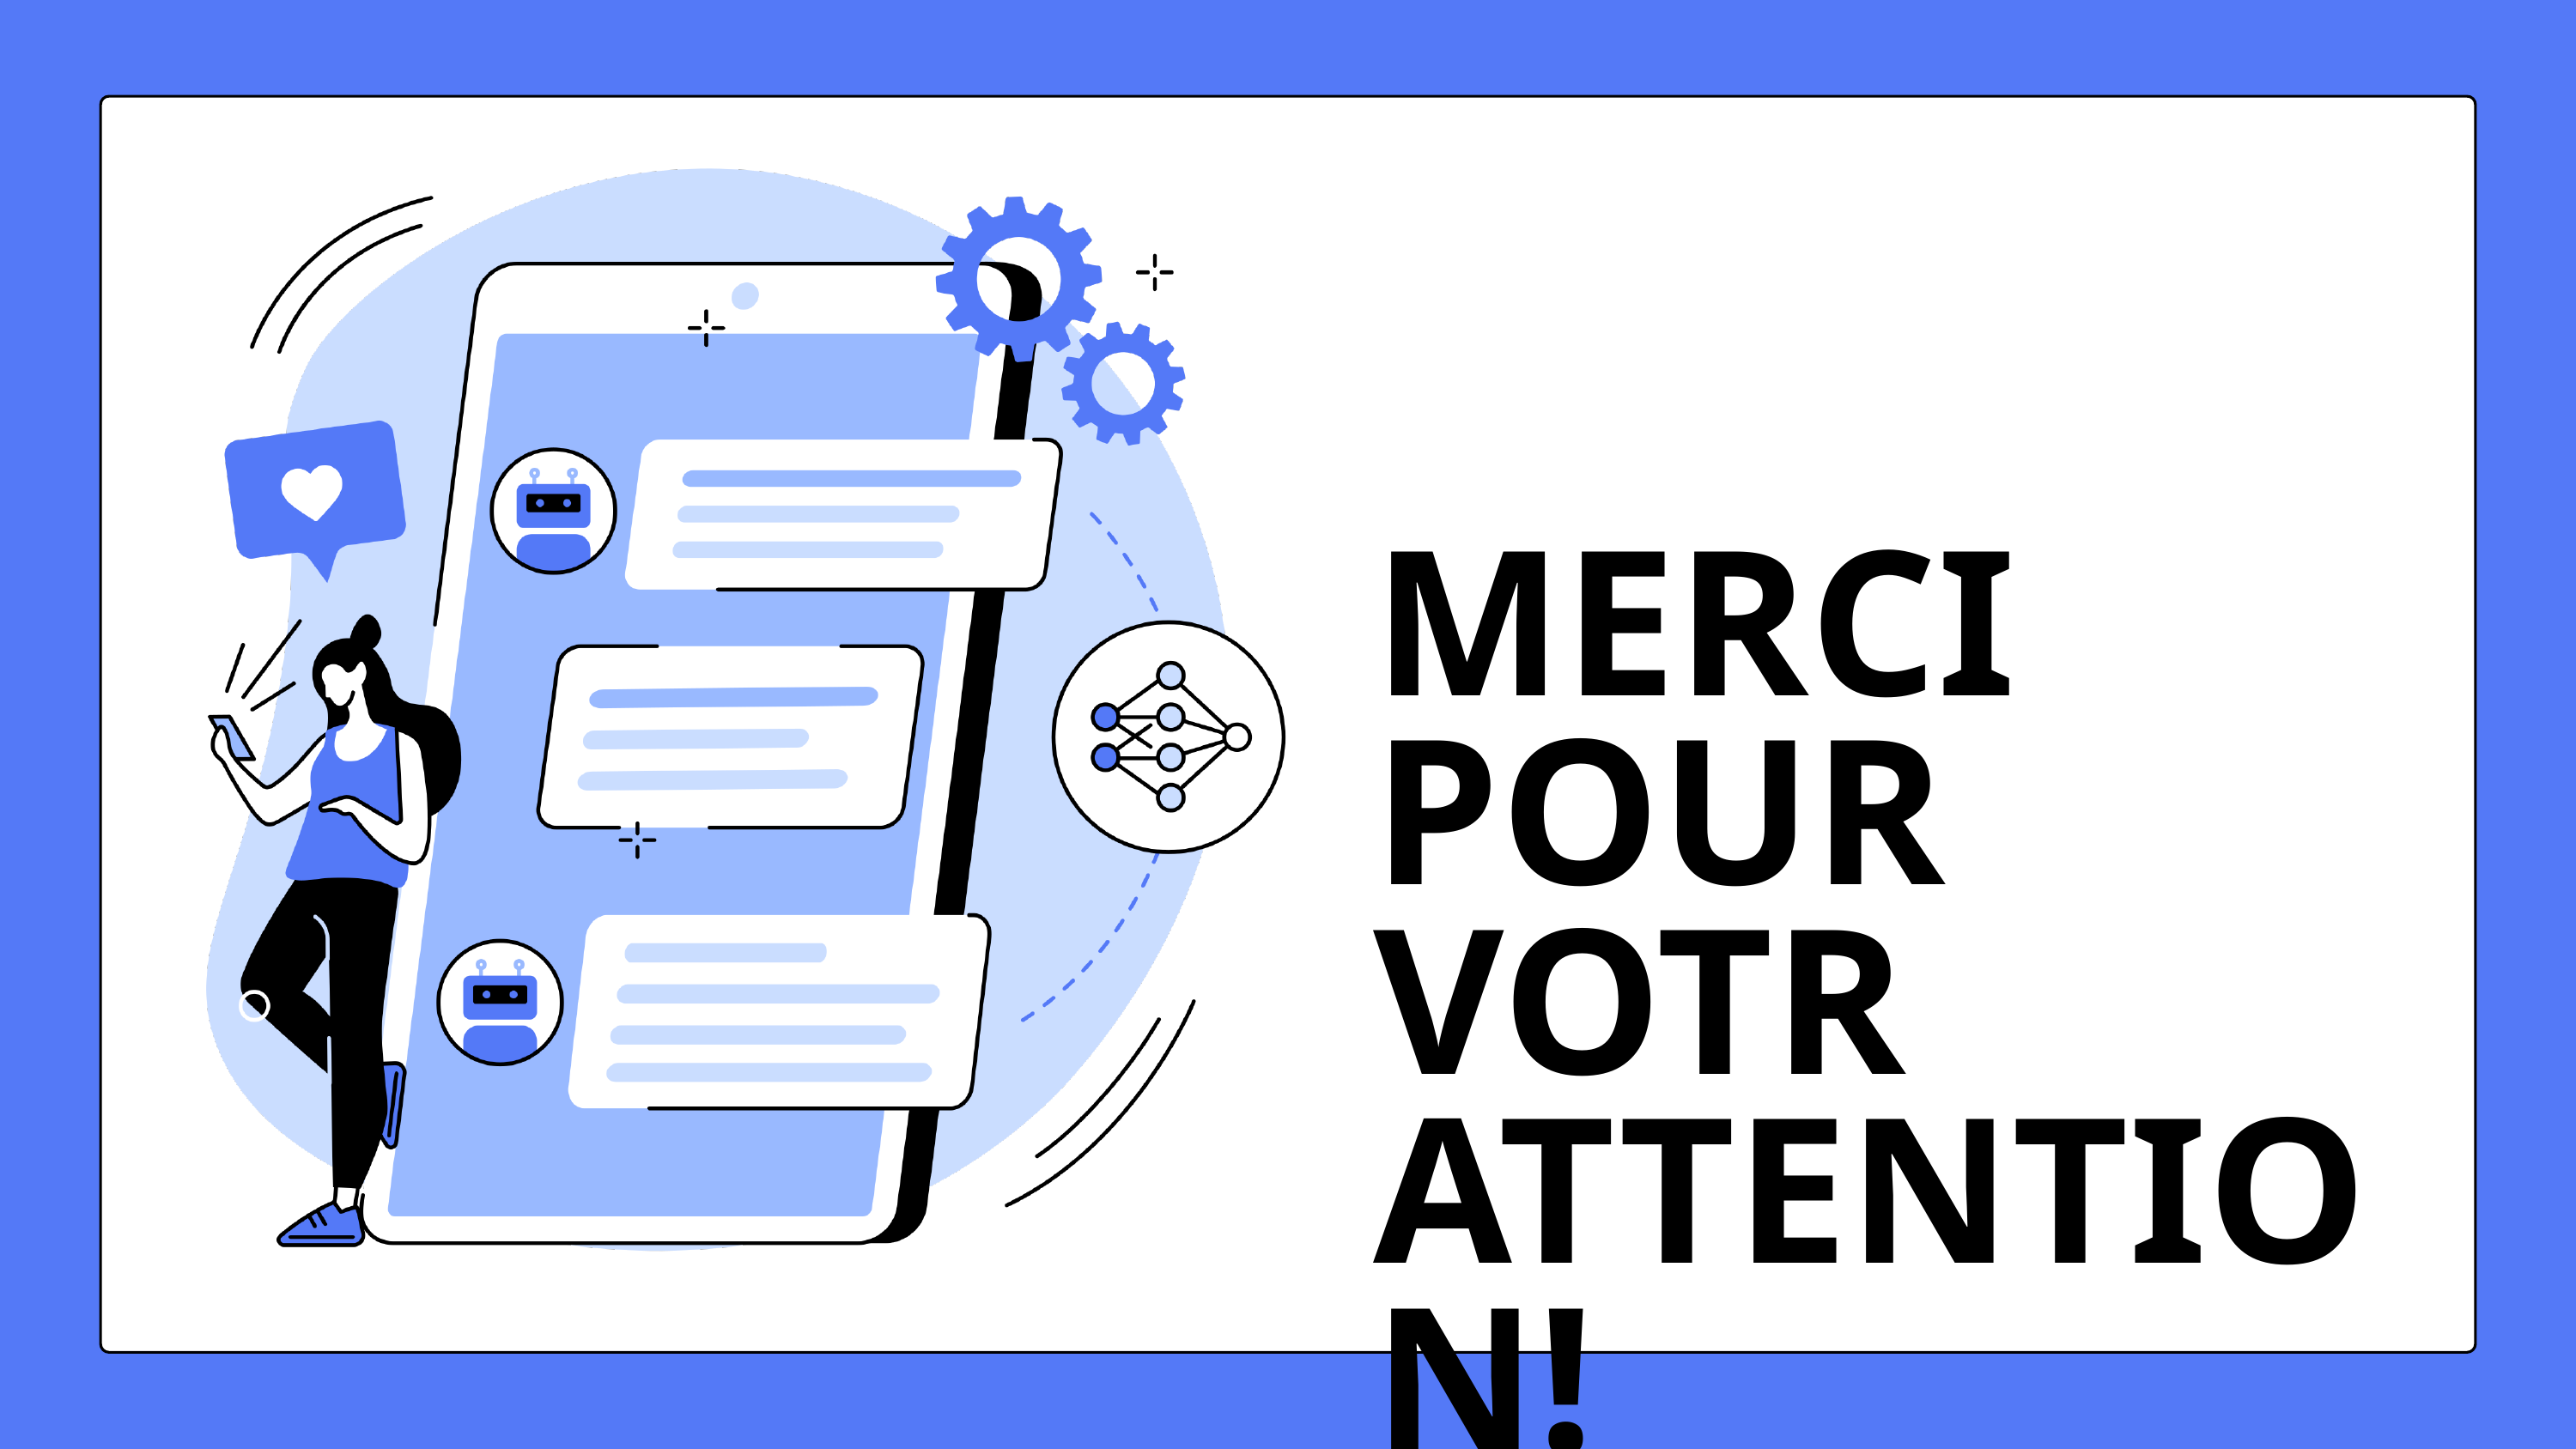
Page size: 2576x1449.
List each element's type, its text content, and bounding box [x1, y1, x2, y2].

text_box MERCI POUR VOTR ATTENTION! [1373, 1359, 2432, 1449]
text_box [100, 95, 2476, 1353]
